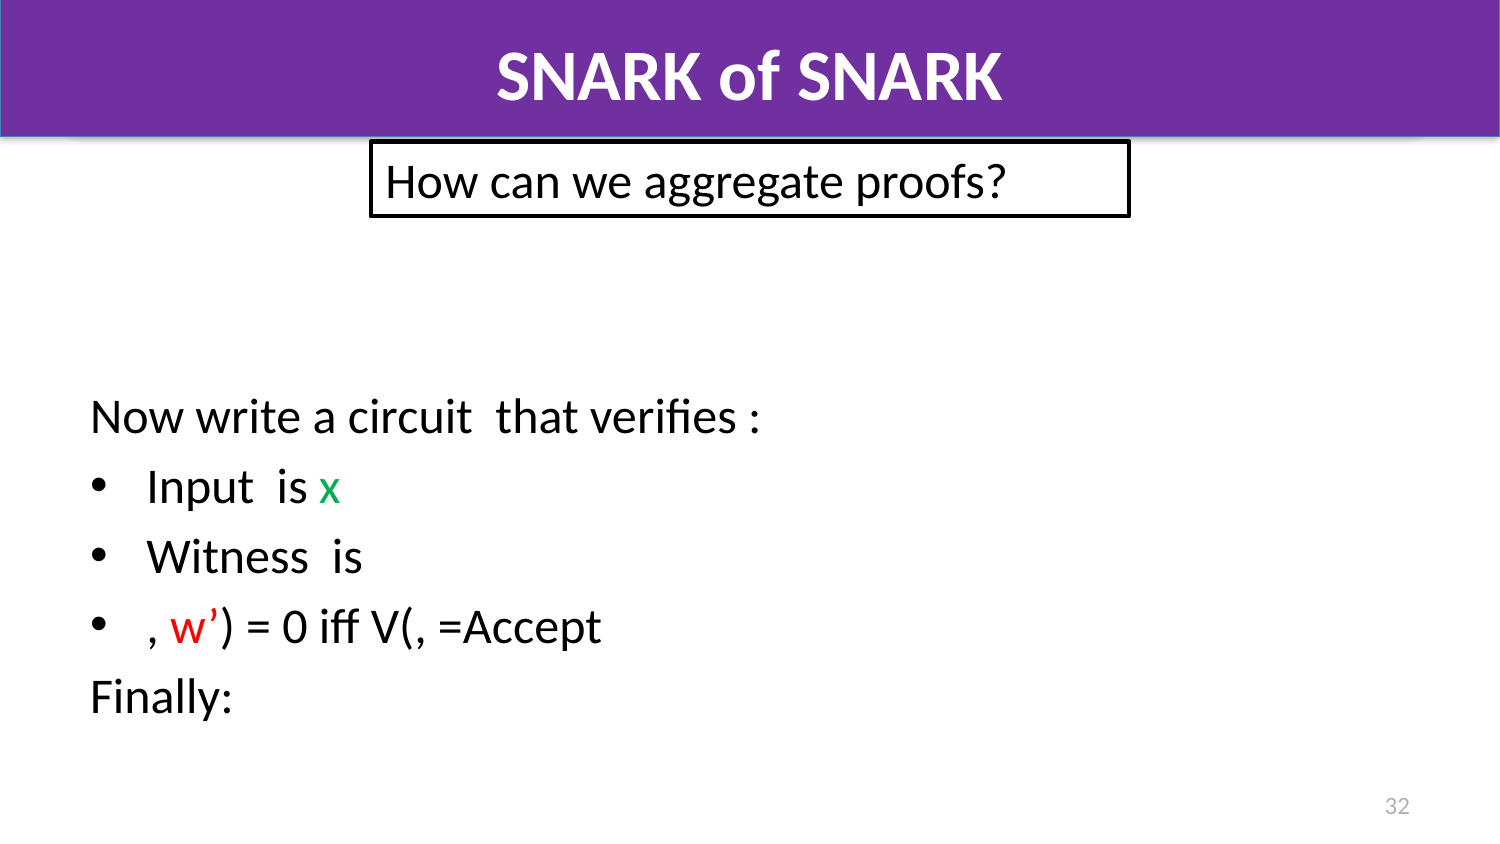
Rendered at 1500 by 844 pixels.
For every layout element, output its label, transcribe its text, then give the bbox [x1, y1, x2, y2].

title SNARK of SNARK [75, 20, 1425, 123]
text_box How can we aggregate proofs? [369, 139, 1131, 218]
slide_number 32 [1074, 782, 1425, 828]
